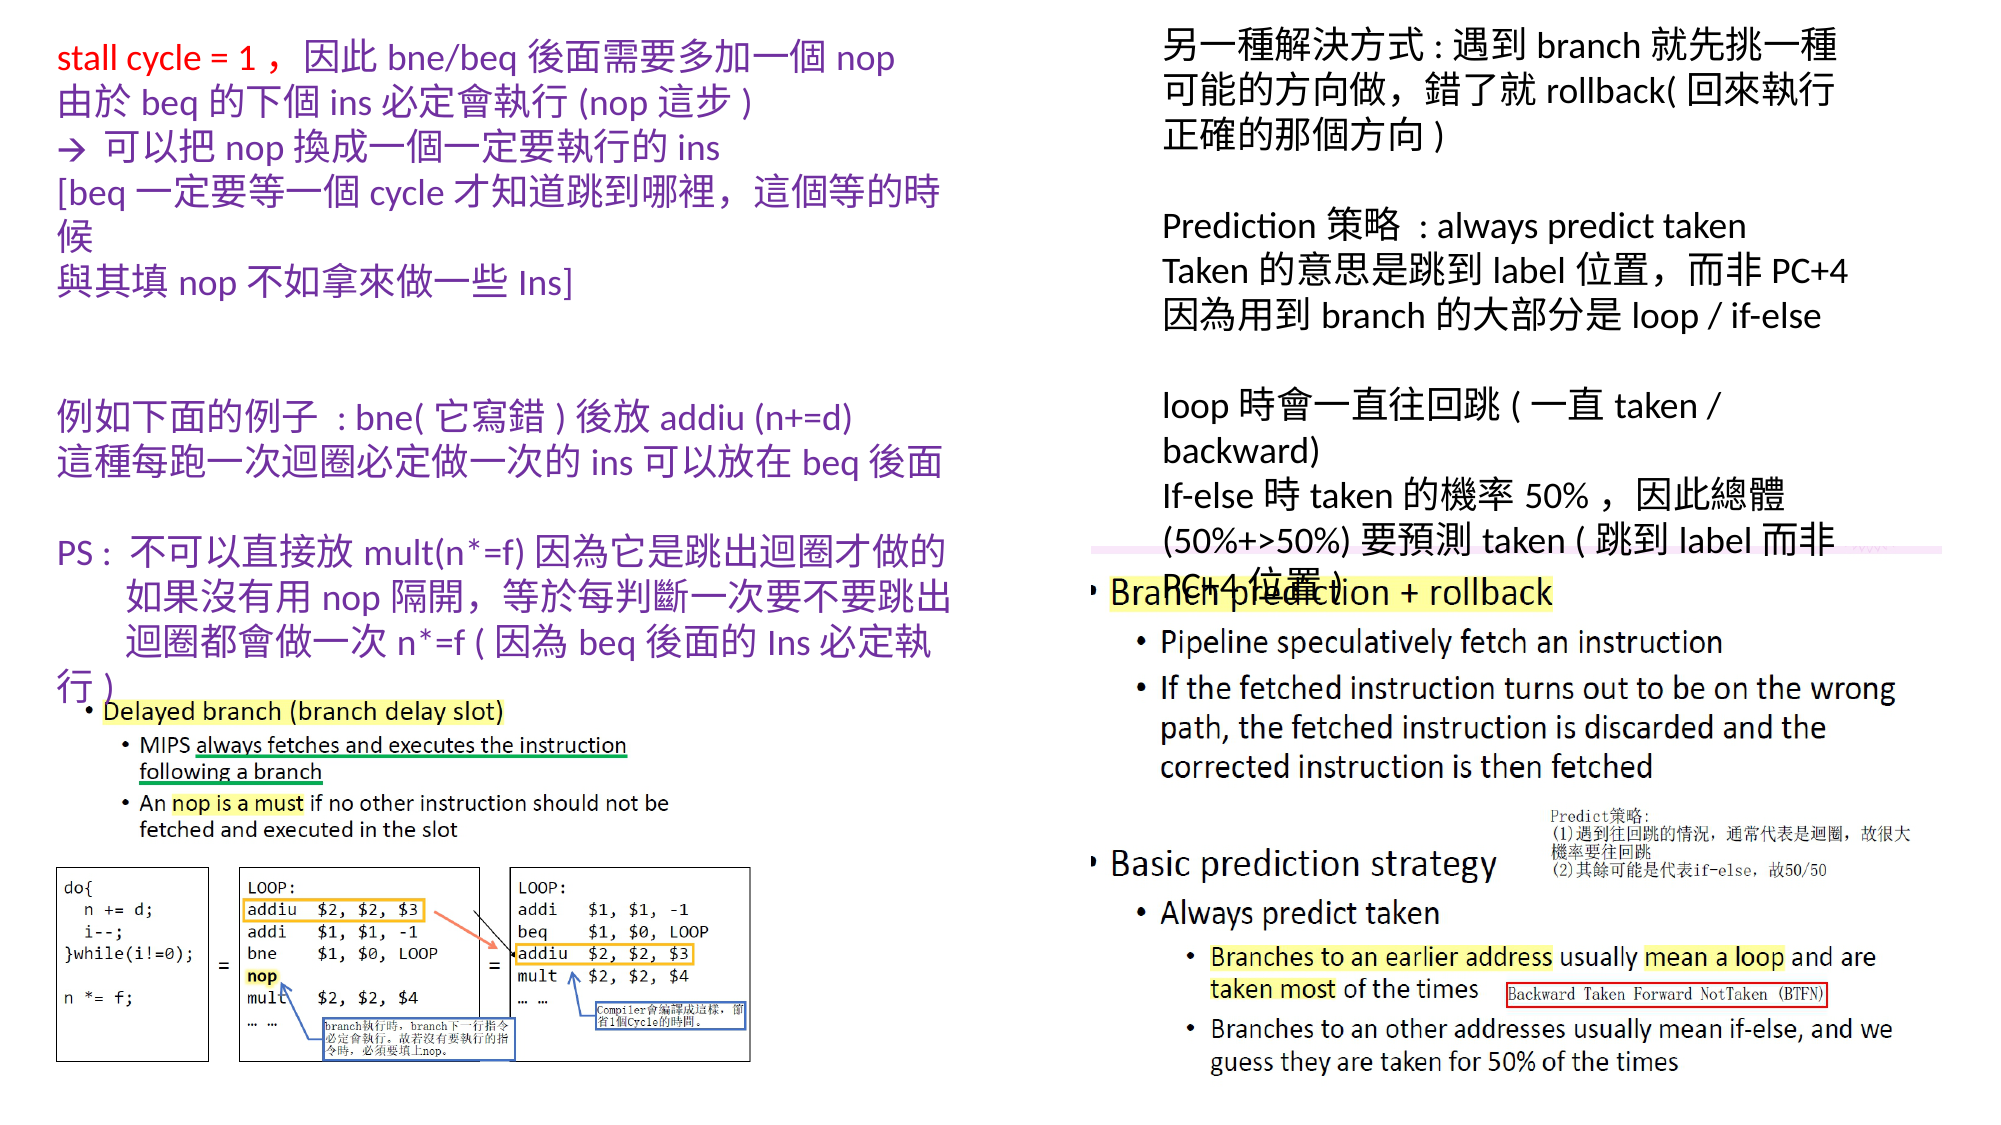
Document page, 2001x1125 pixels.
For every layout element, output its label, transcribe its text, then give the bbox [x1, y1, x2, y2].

text_box stall cycle = 1，因此bne/beq後面需要多加一個nop 由於beq的下個ins必定會執行(nop這步) 可以把nop換成一個一定要執行的ins [beq一定要等一個cycle才知道跳到哪裡，這個等的時候 與其填nop不如拿來做一些Ins] 例如下面的例子 : bne(它寫錯)後放addiu (n+=d) 這種每跑一次迴圈必定做一次的ins可以放在beq後面 PS : 不可以直接放mult(n*=f)因為它是跳出迴圈才做的 如果沒有用nop隔開，等於每判斷一次要不要跳出 迴圈都會做一次n*=f (因為beq後面的Ins必定執行) [41, 25, 977, 896]
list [41, 688, 755, 1081]
picture [1091, 546, 1943, 1091]
text_box 另一種解決方式:遇到branch就先挑一種可能的方向做，錯了就rollback(回來執行正確的那個方向) Prediction策略 : always predict taken Taken的意思是跳到label位置，而非PC+4 因為用到branch的大部分是loop / if-else loop時會一直往回跳(一直taken / backward) If-else時taken的機率50%，因此總體(50%+>50%)要預測taken (跳到label而非PC+4位置) [1147, 13, 1883, 545]
